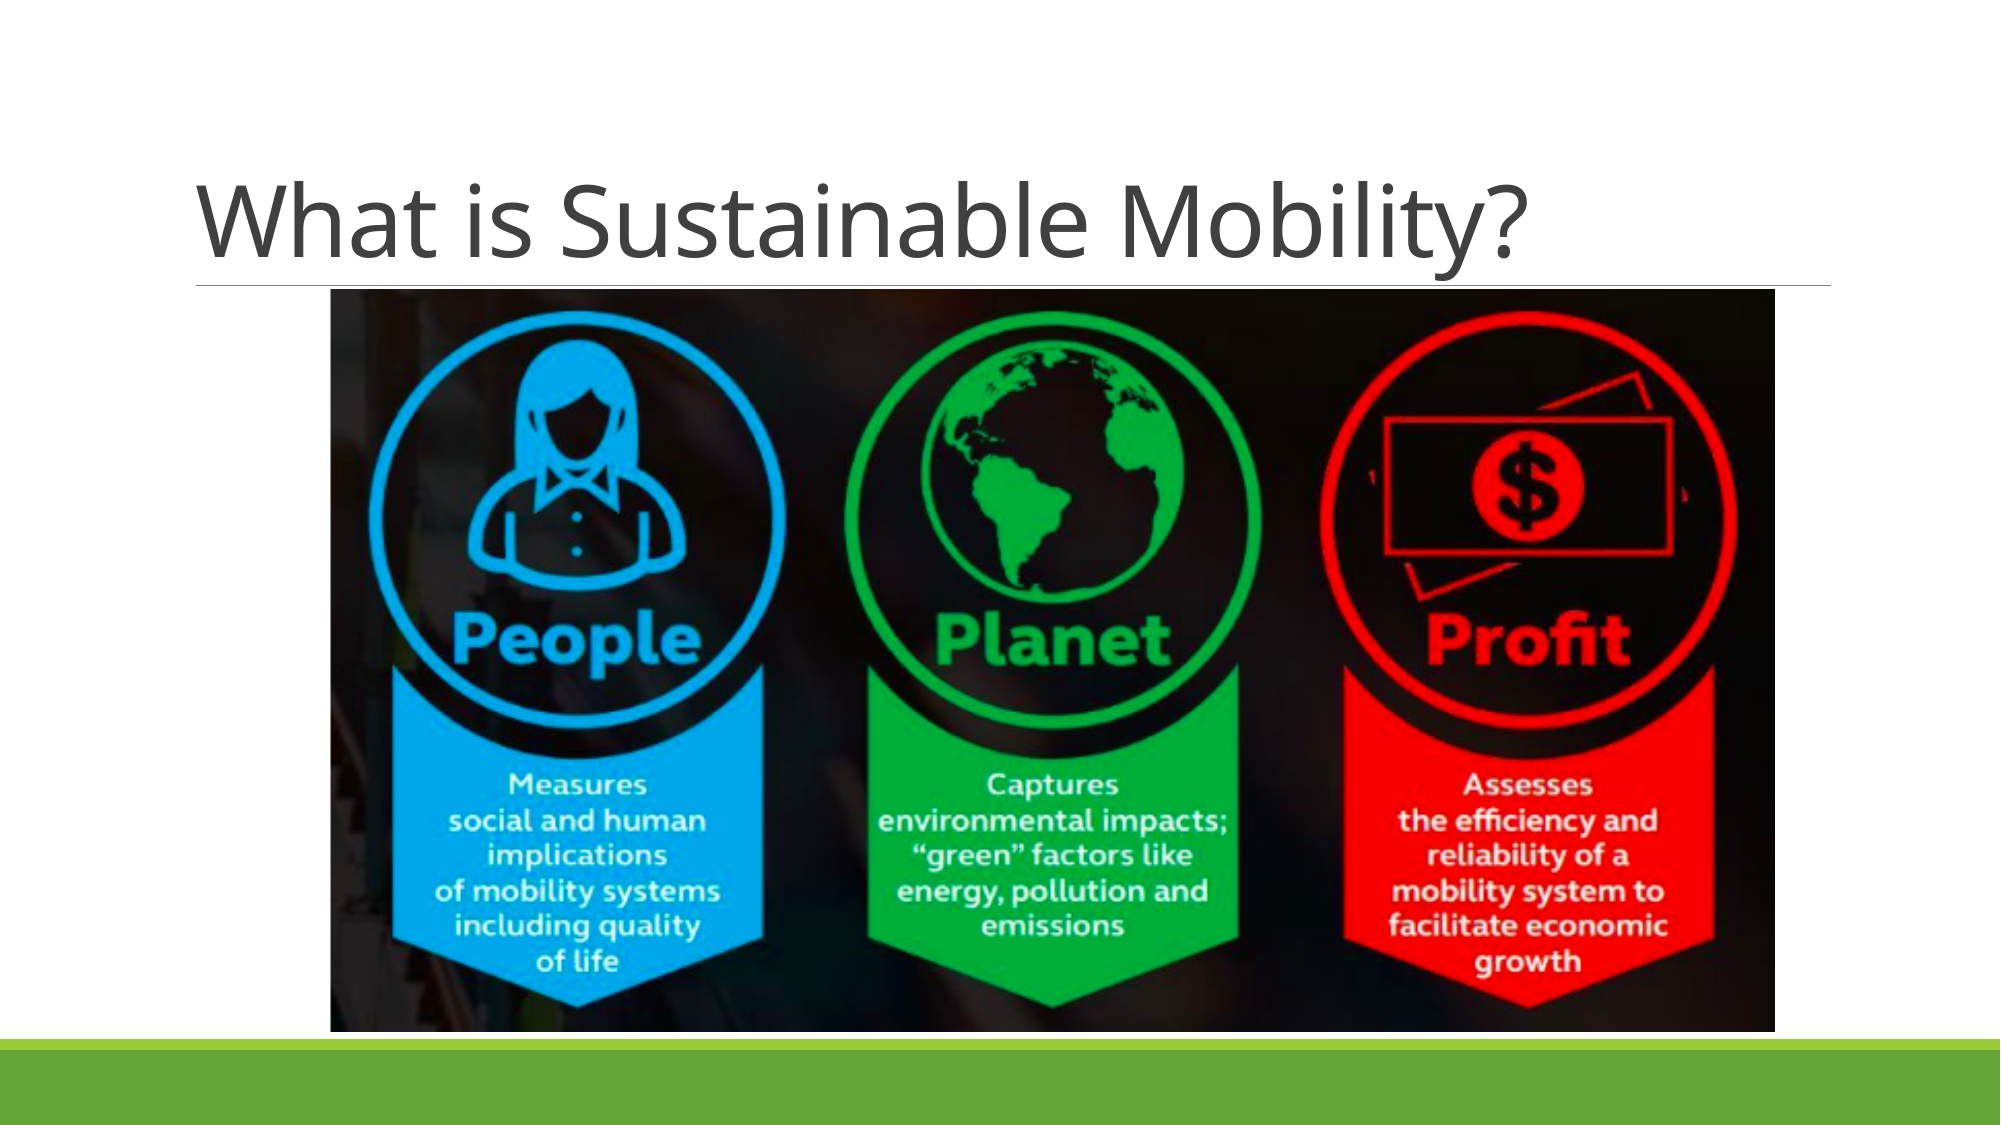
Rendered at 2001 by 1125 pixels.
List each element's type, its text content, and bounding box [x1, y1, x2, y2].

title What is Sustainable Mobility? [180, 47, 1830, 285]
picture [329, 289, 1775, 1032]
